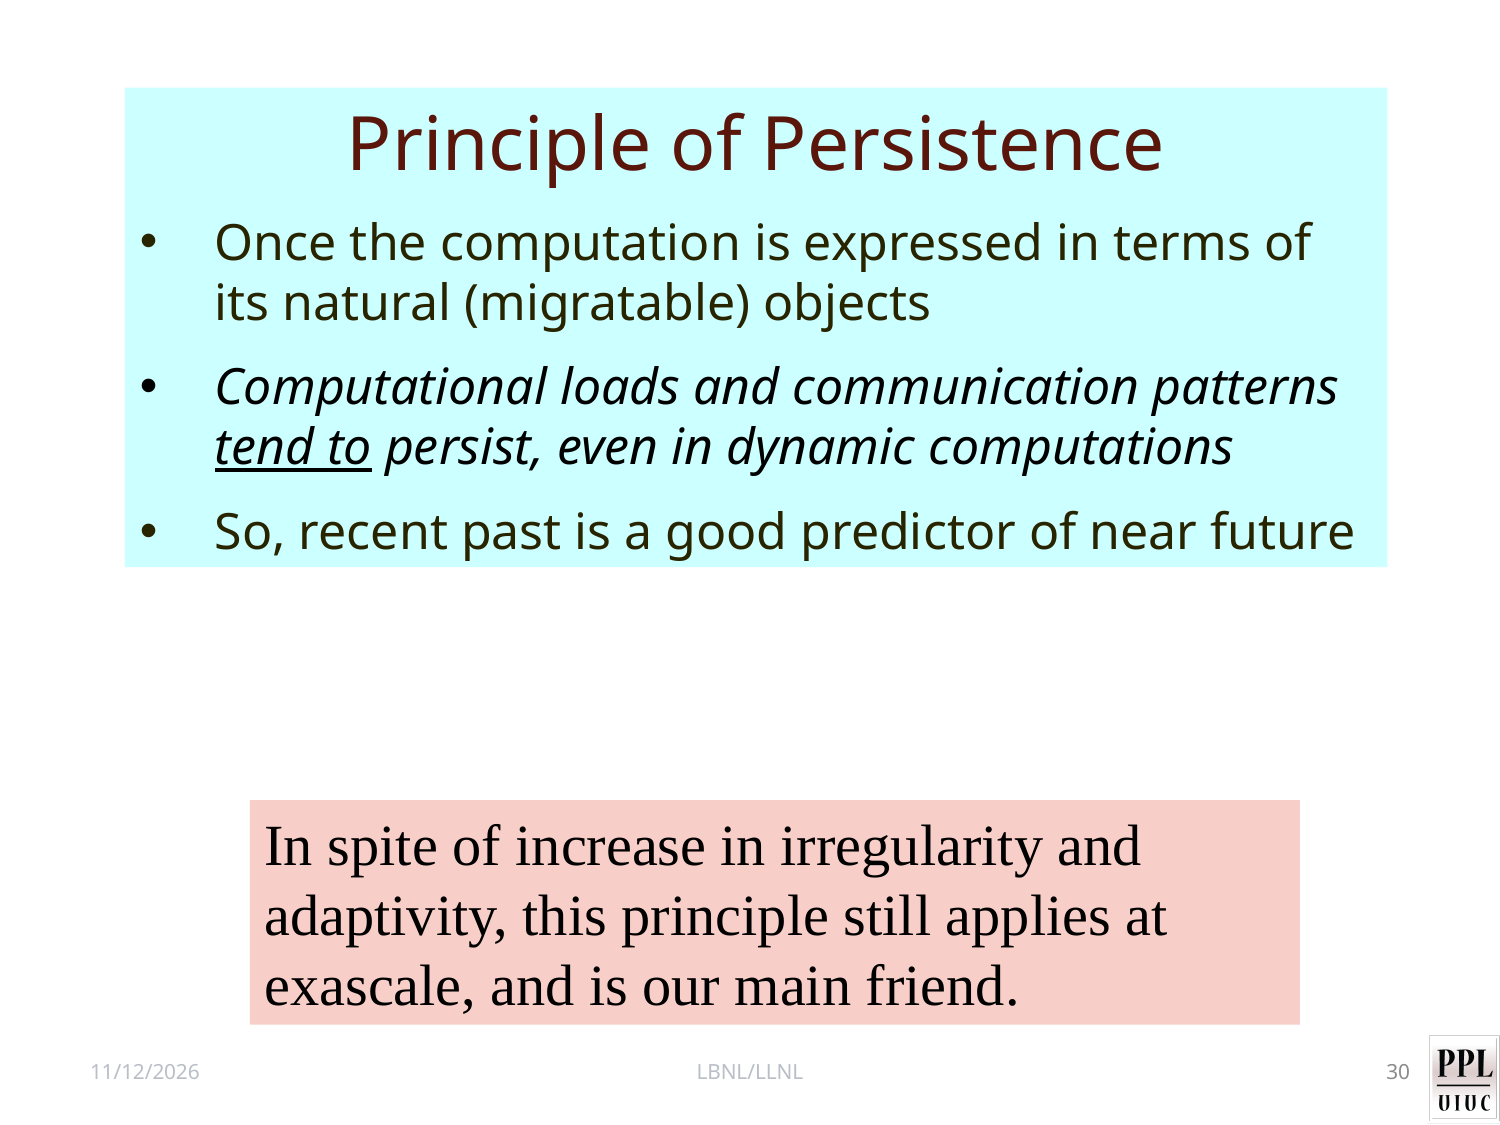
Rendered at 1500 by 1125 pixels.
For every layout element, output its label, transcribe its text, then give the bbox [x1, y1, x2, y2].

slide_number 30 [1074, 1042, 1425, 1103]
footer LBNL/LLNL [512, 1042, 988, 1103]
picture [1425, 1032, 1500, 1125]
text_box In spite of increase in irregularity and adaptivity, this principle still applies at exascale, and is our main friend. [249, 800, 1300, 1025]
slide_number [75, 1042, 425, 1103]
text_box Principle of Persistence Once the computation is expressed in terms of its natural (migratable) objects Computational loads and communication patterns tend to persist, even in dynamic computations So, recent past is a good predictor of near future [124, 87, 1388, 568]
